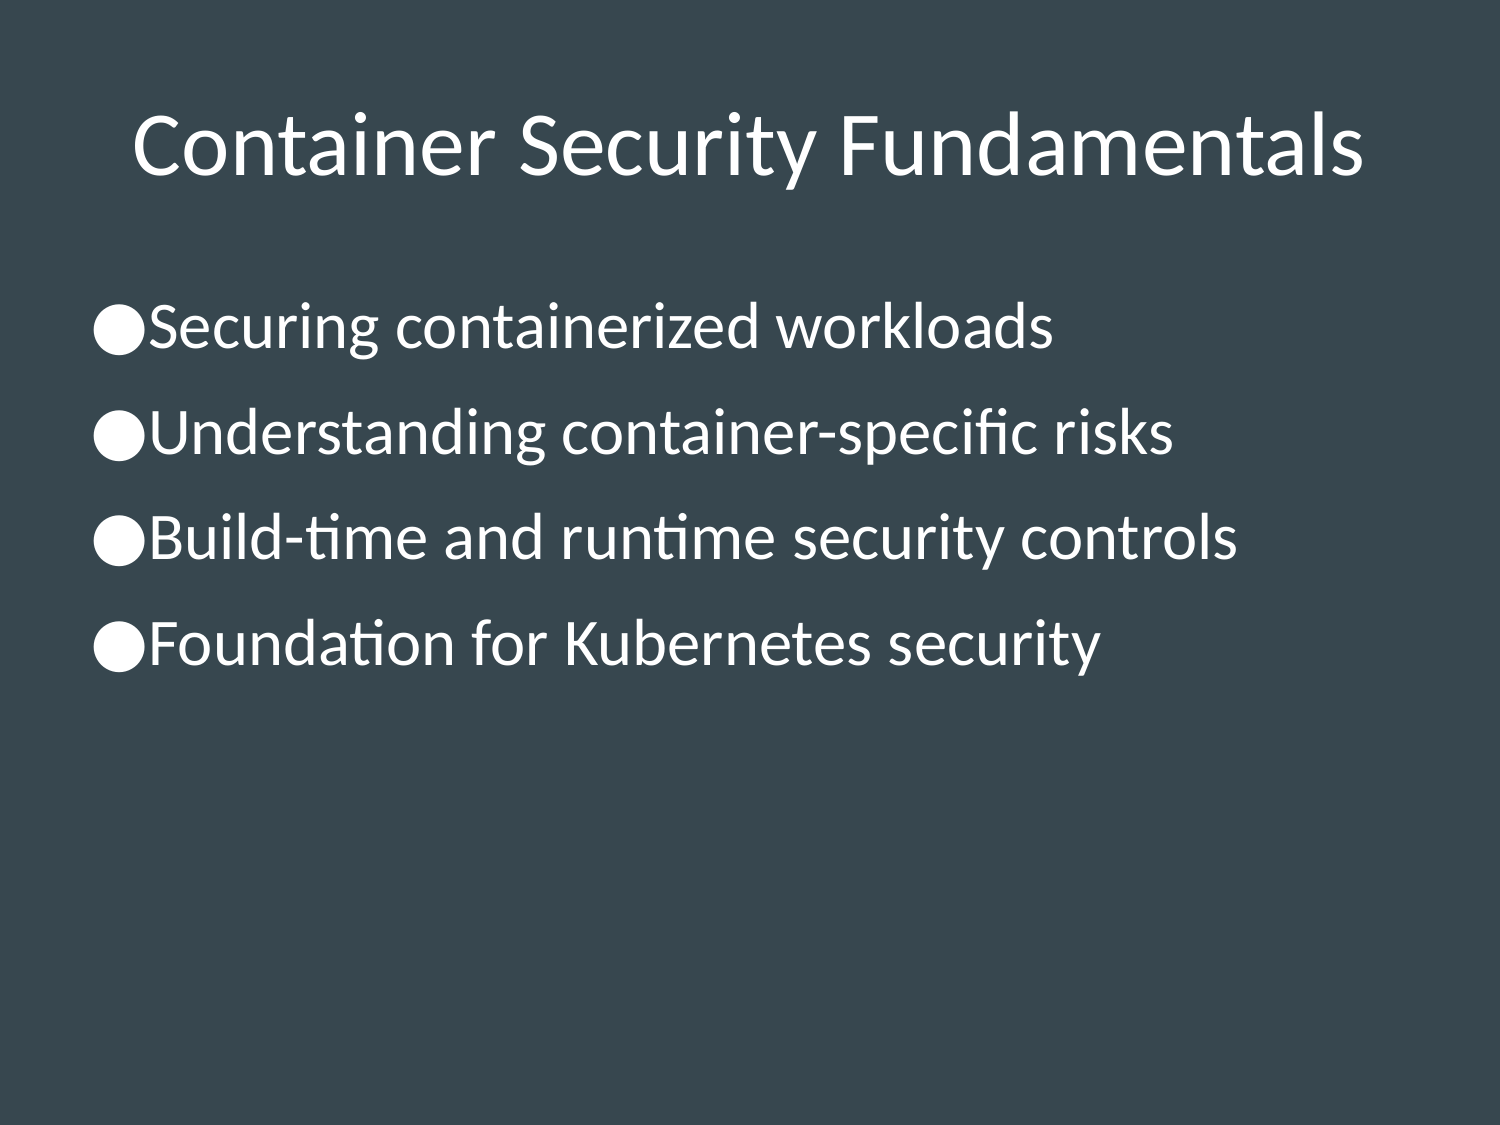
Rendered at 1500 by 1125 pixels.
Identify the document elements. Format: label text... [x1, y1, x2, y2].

title Container Security Fundamentals [75, 45, 1425, 233]
list Securing containerized workloads Understanding container-specific risks Build-time and runtime security controls Foundation for Kubernetes security [75, 262, 1425, 1005]
